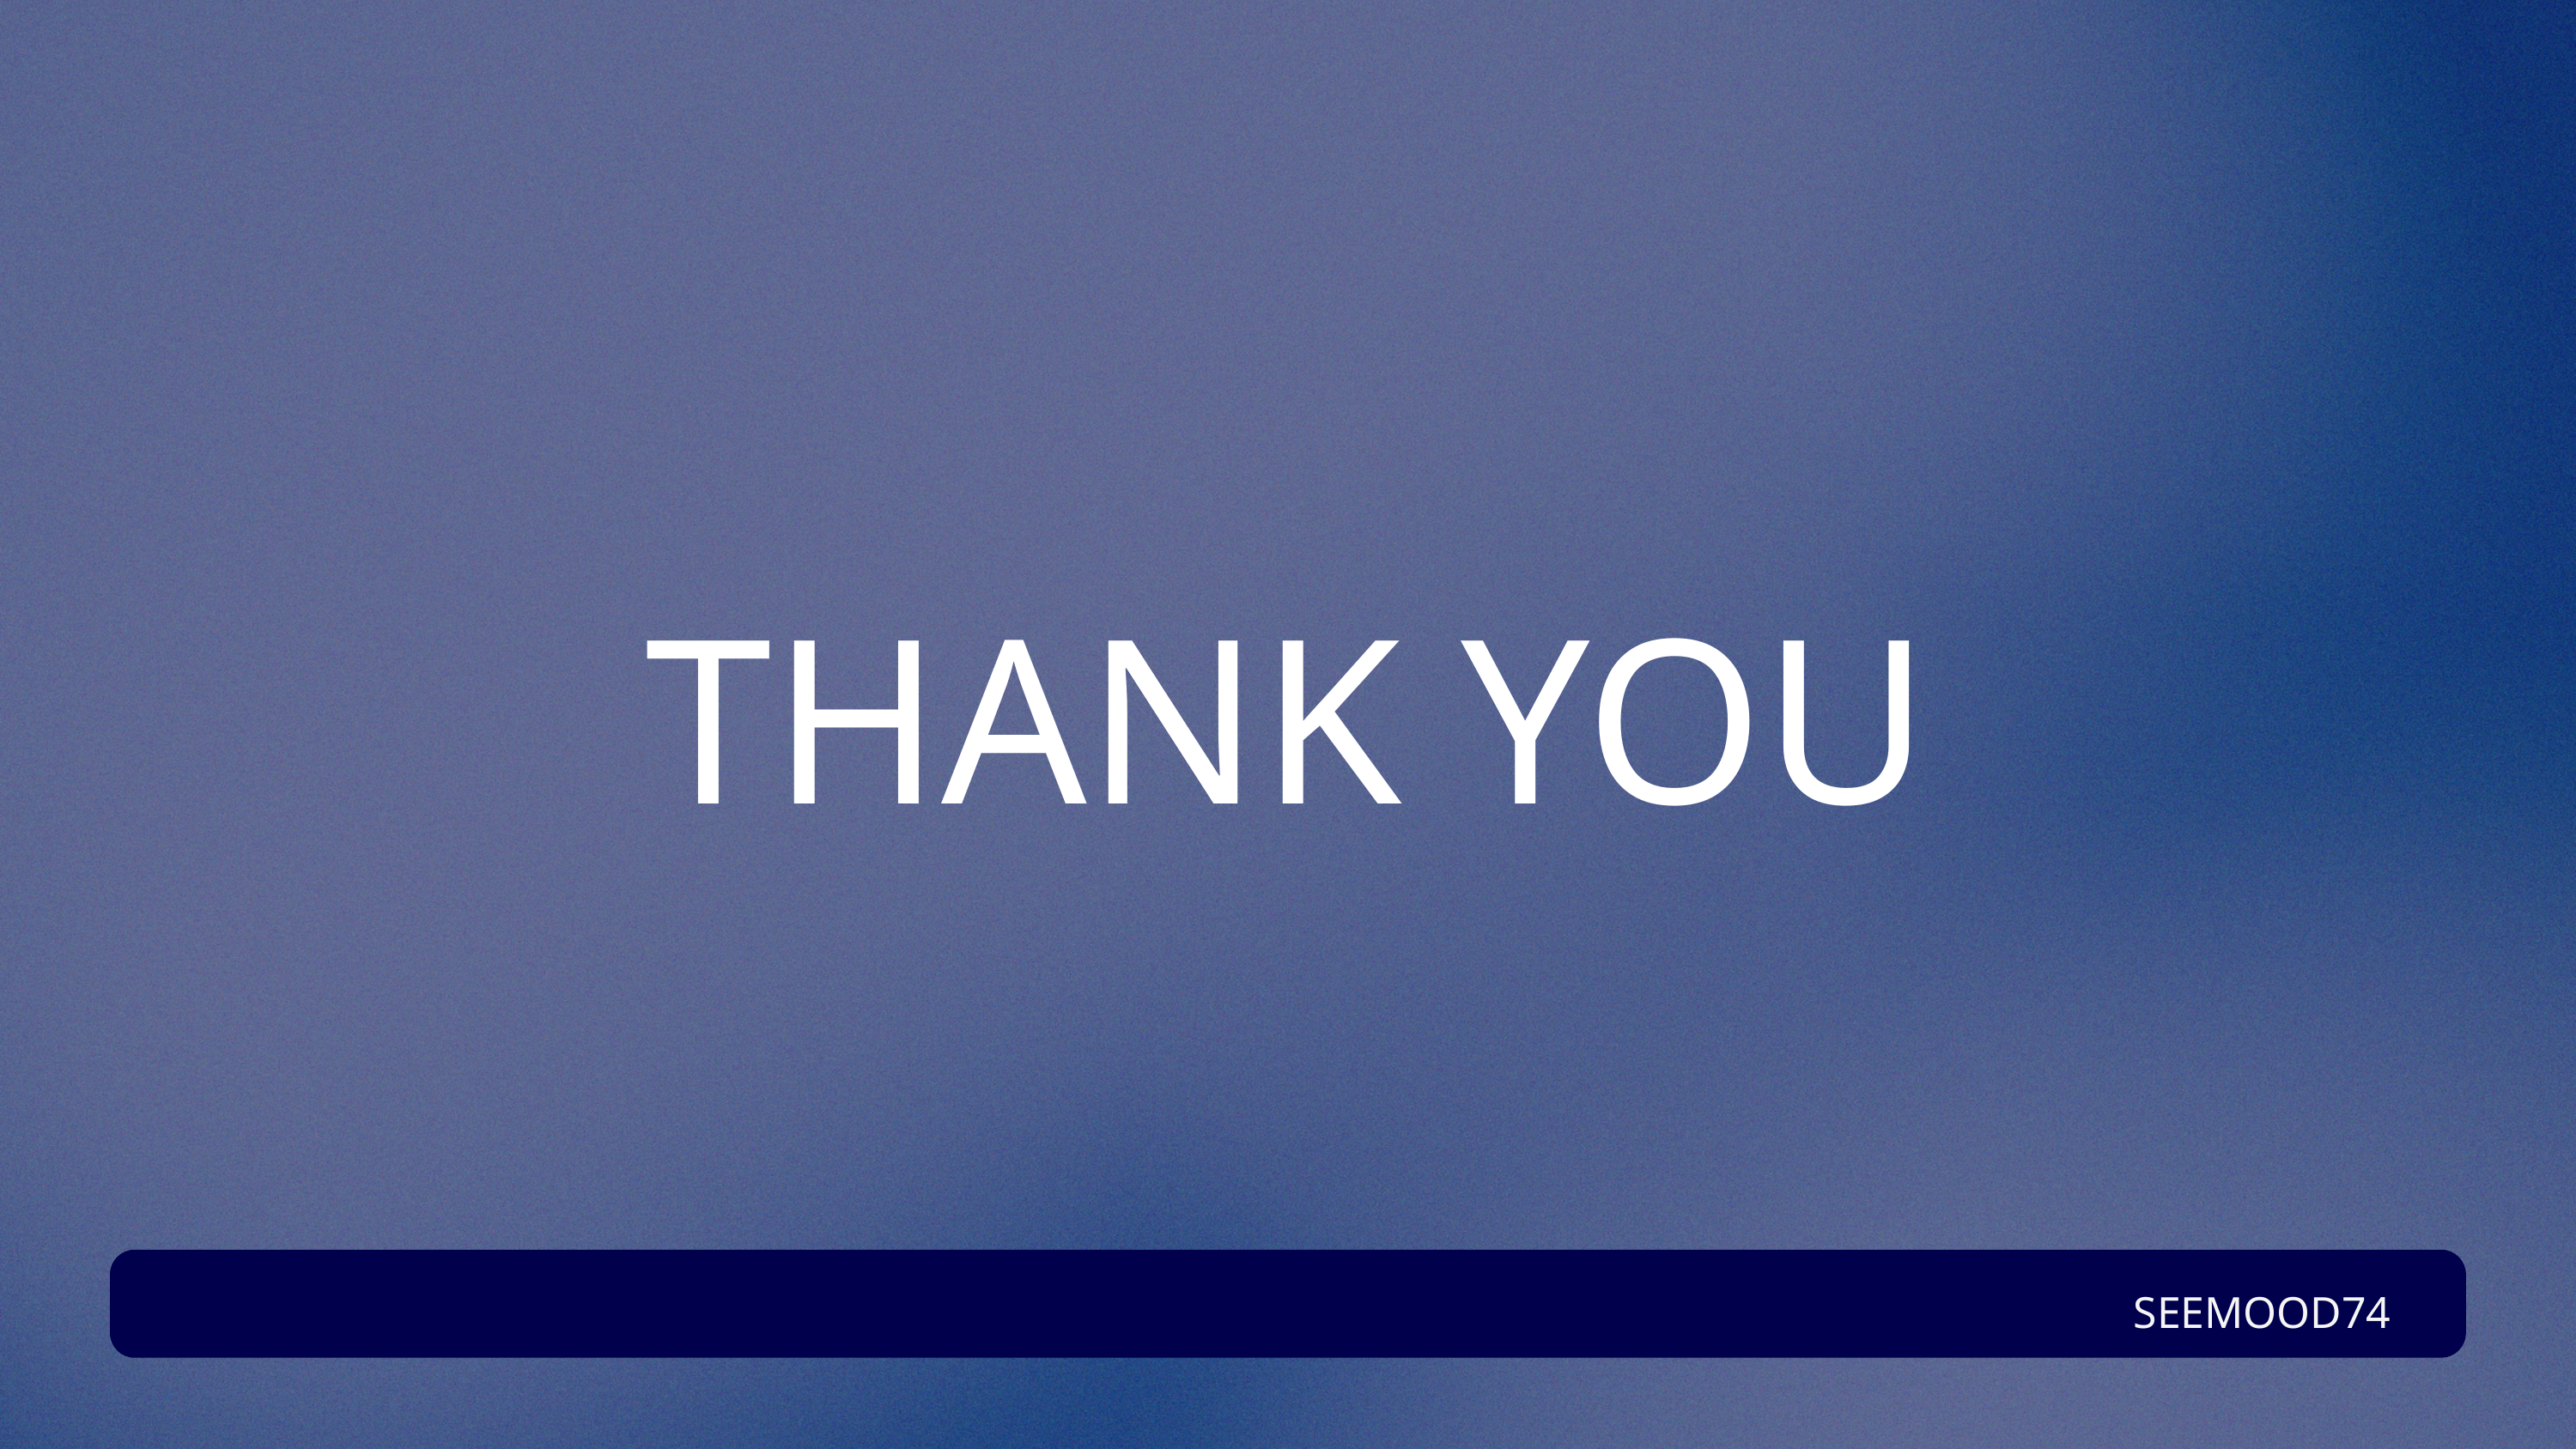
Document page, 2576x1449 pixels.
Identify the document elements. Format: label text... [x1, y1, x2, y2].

text_box THANK YOU [533, 621, 2043, 850]
text_box [0, 0, 2576, 1449]
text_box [109, 1249, 2467, 1358]
